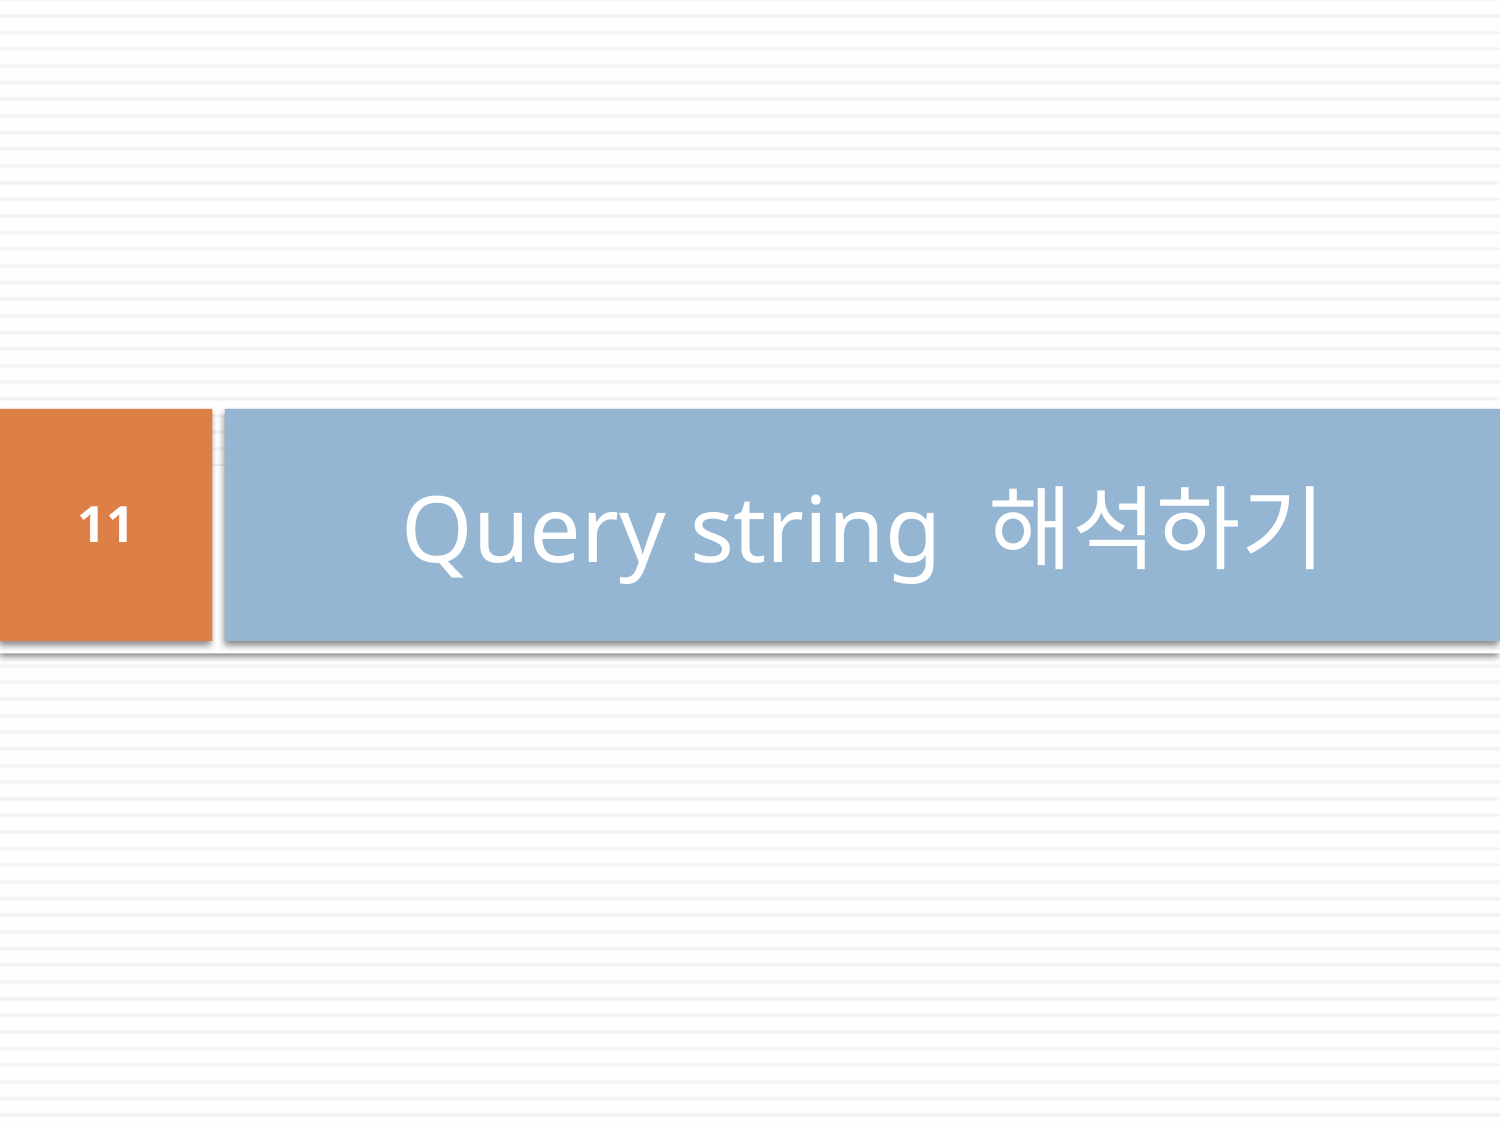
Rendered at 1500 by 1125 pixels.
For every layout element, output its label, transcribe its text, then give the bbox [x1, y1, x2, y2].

slide_number 11 [0, 469, 213, 585]
title Query string 해석하기 [238, 444, 1489, 607]
